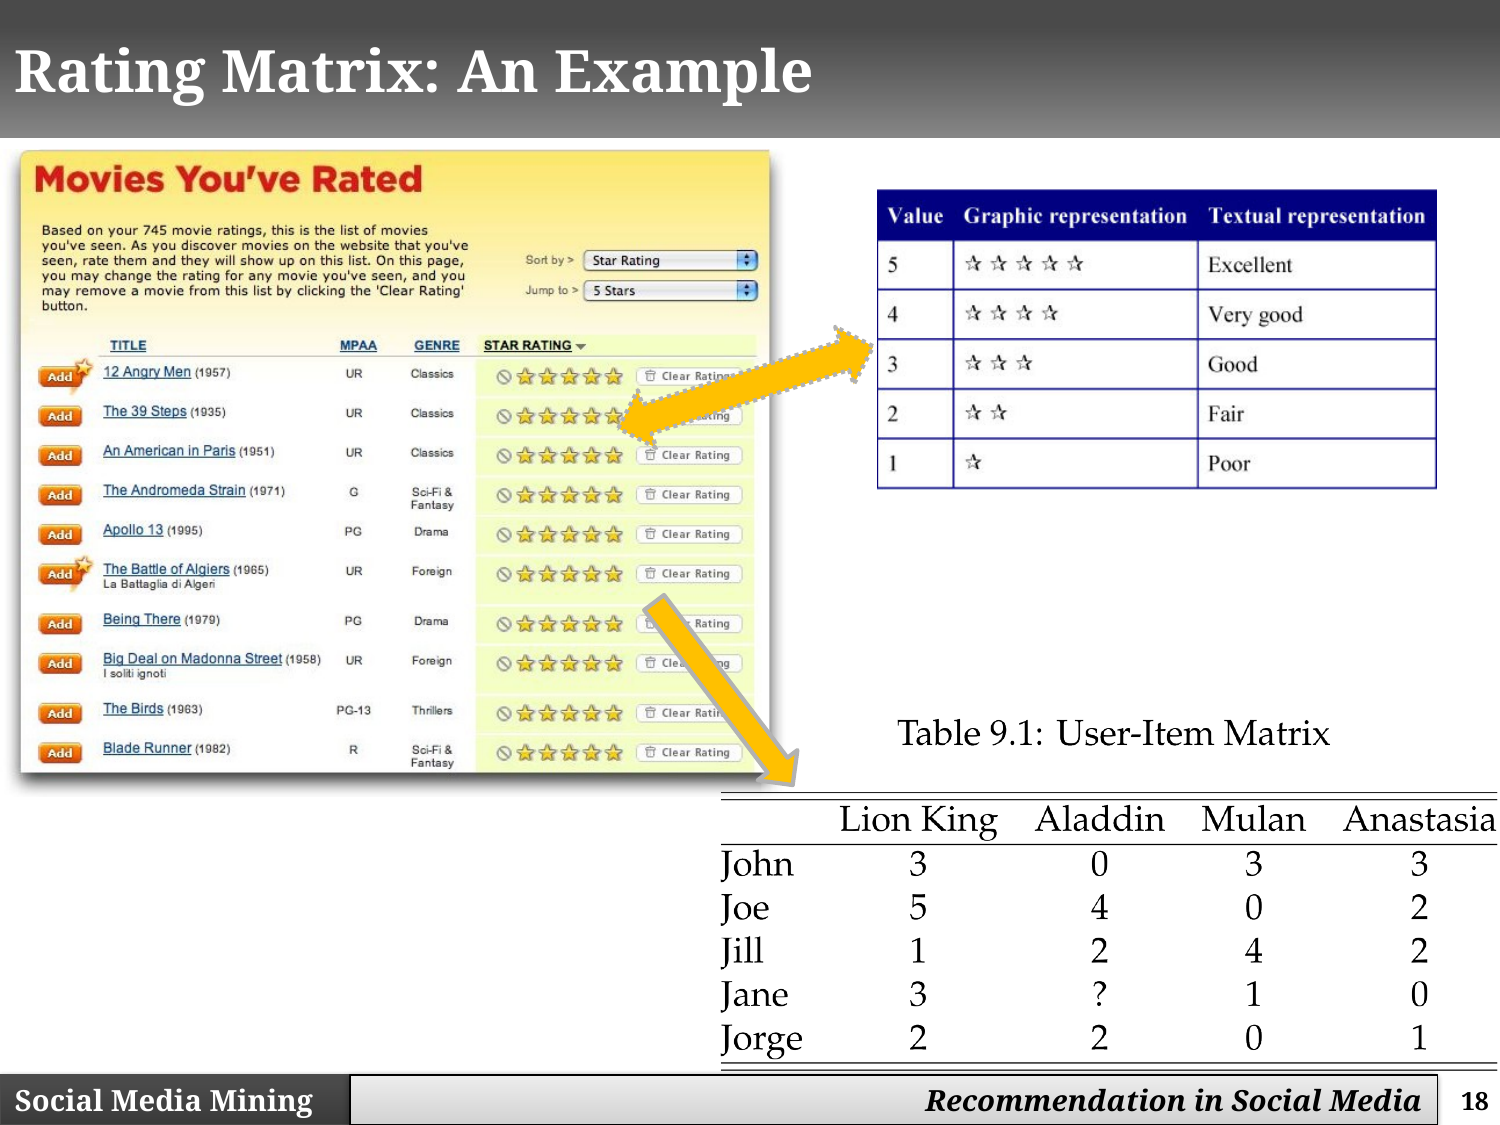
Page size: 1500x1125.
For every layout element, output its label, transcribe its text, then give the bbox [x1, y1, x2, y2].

text_box [792, 324, 871, 391]
picture [0, 149, 1500, 1076]
picture [876, 189, 1438, 490]
title Rating Matrix: An Example [0, 0, 1500, 138]
